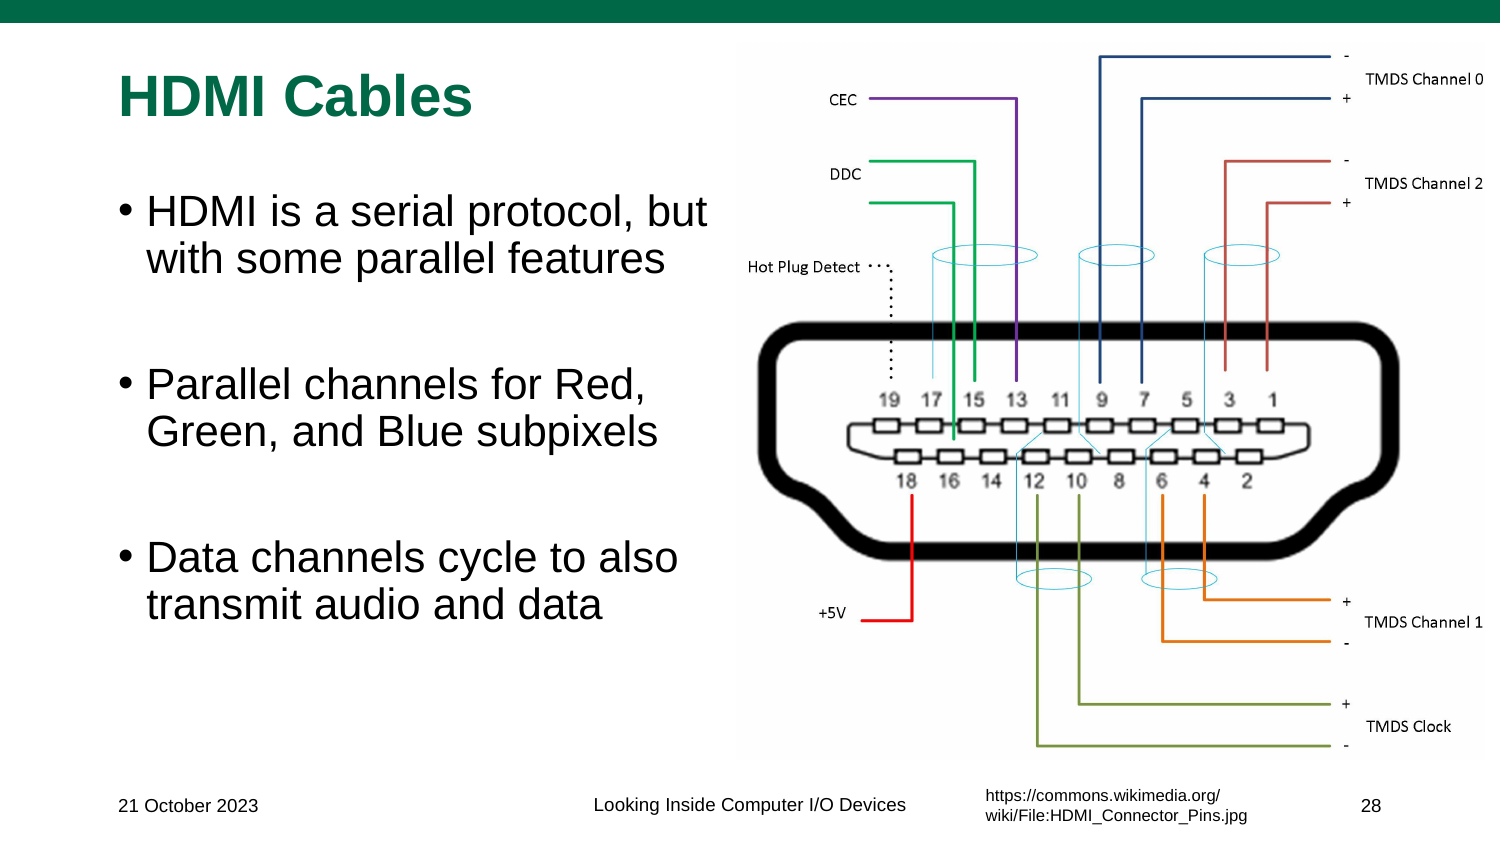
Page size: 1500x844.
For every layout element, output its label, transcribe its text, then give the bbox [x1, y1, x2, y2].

list HDMI is a serial protocol, but with some parallel features Parallel channels for Red, Green, and Blue subpixels Data channels cycle to also transmit audio and data [103, 180, 736, 760]
picture [736, 42, 1485, 760]
text_box https://commons.wikimedia.org/wiki/File:HDMI_Connector_Pins.jpg [970, 777, 1264, 833]
title HDMI Cables [103, 44, 736, 150]
slide_number 28 [1264, 782, 1397, 827]
footer Looking Inside Computer I/O Devices [345, 781, 970, 827]
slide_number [103, 782, 329, 827]
